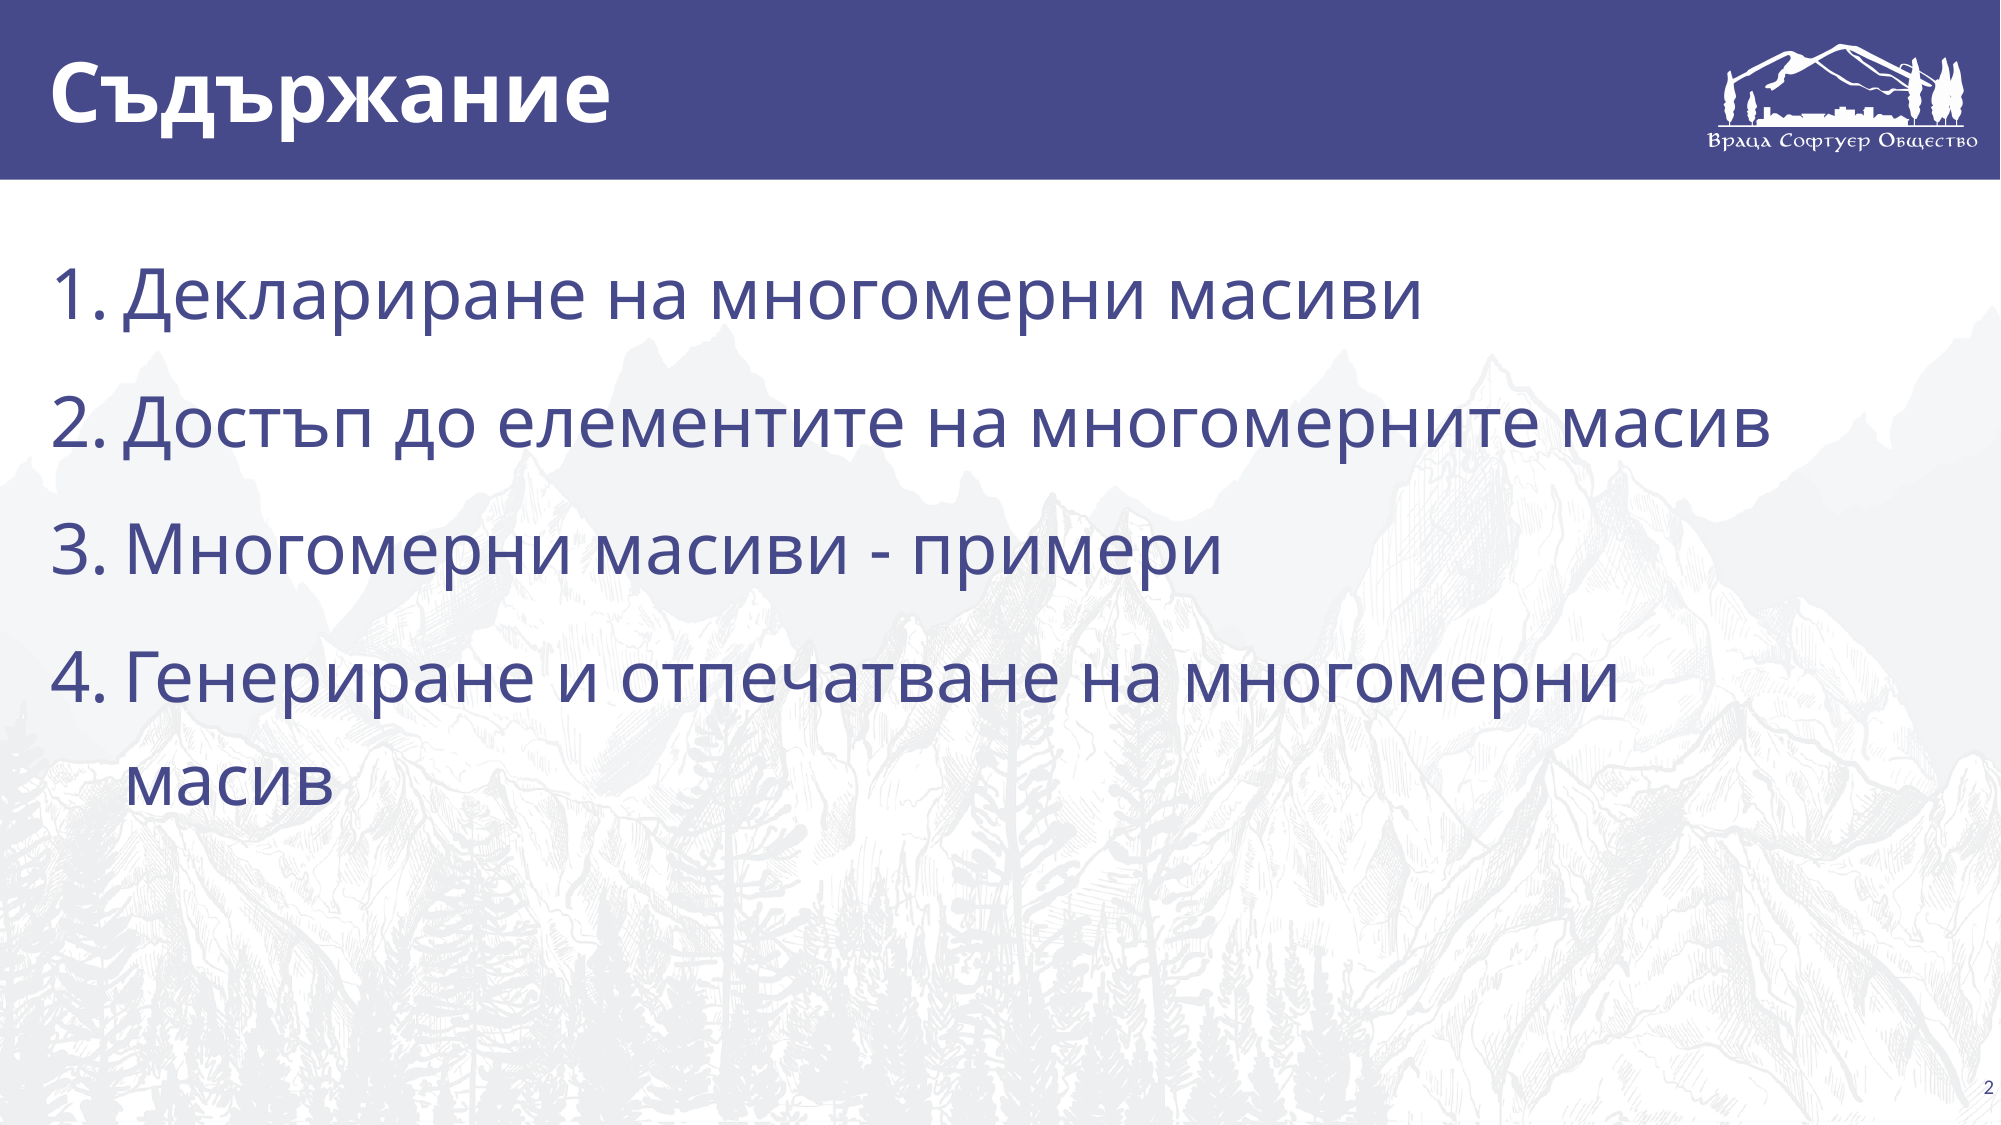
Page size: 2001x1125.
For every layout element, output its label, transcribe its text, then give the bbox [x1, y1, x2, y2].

slide_number 2 [1929, 1070, 2000, 1103]
title Съдържание [31, 16, 1591, 162]
picture [1703, 19, 1981, 165]
list Деклариране на многомерни масиви Достъп до елементите на многомерните масив Многомерни масиви - примери Генериране и отпечатване на многомерни масив [32, 224, 1806, 1012]
